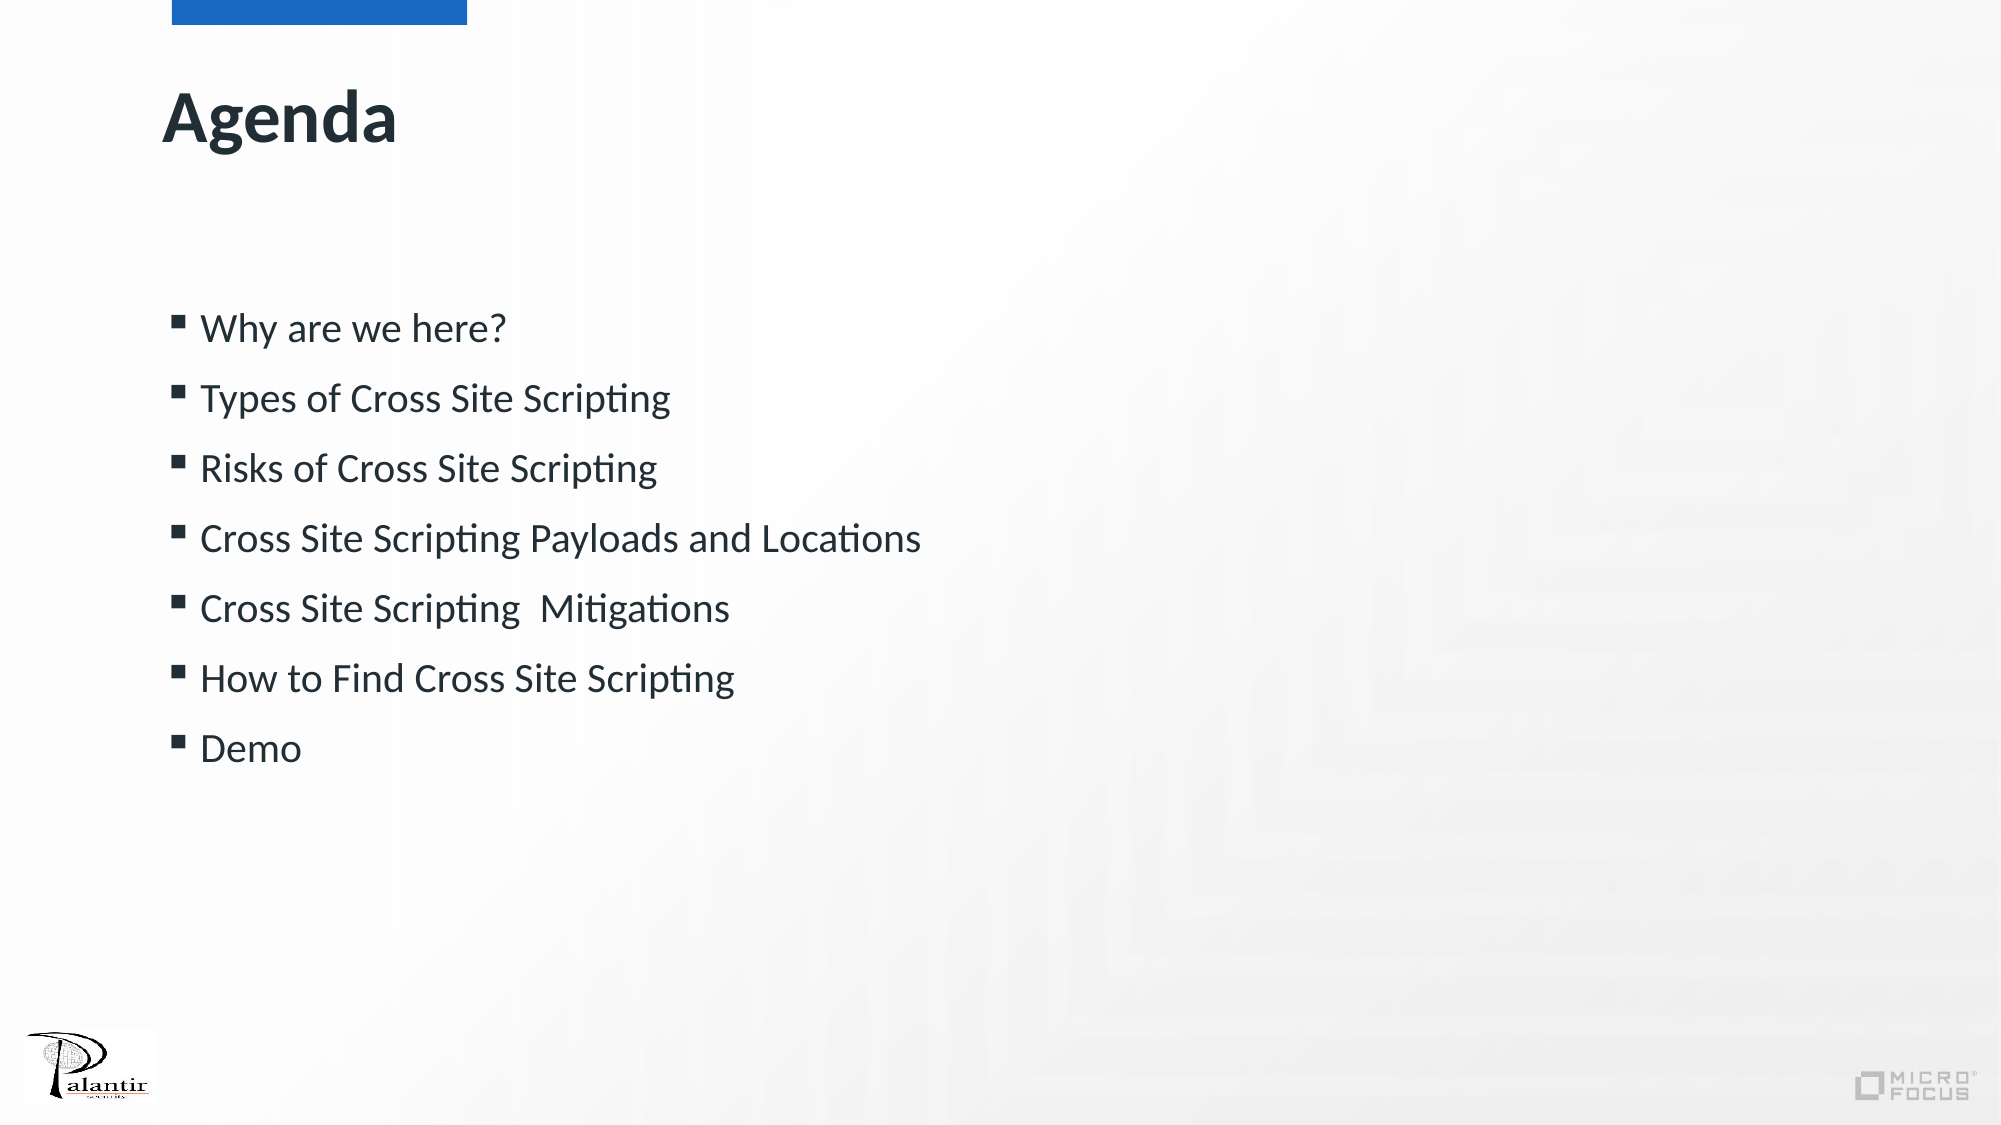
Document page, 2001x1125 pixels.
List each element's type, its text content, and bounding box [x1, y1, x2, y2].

picture [24, 1029, 156, 1104]
list Why are we here? Types of Cross Site Scripting Risks of Cross Site Scripting Cross Site Scripting Payloads and Locations Cross Site Scripting Mitigations How to Find Cross Site Scripting Demo [154, 298, 1848, 1014]
title Agenda [154, 69, 1848, 231]
